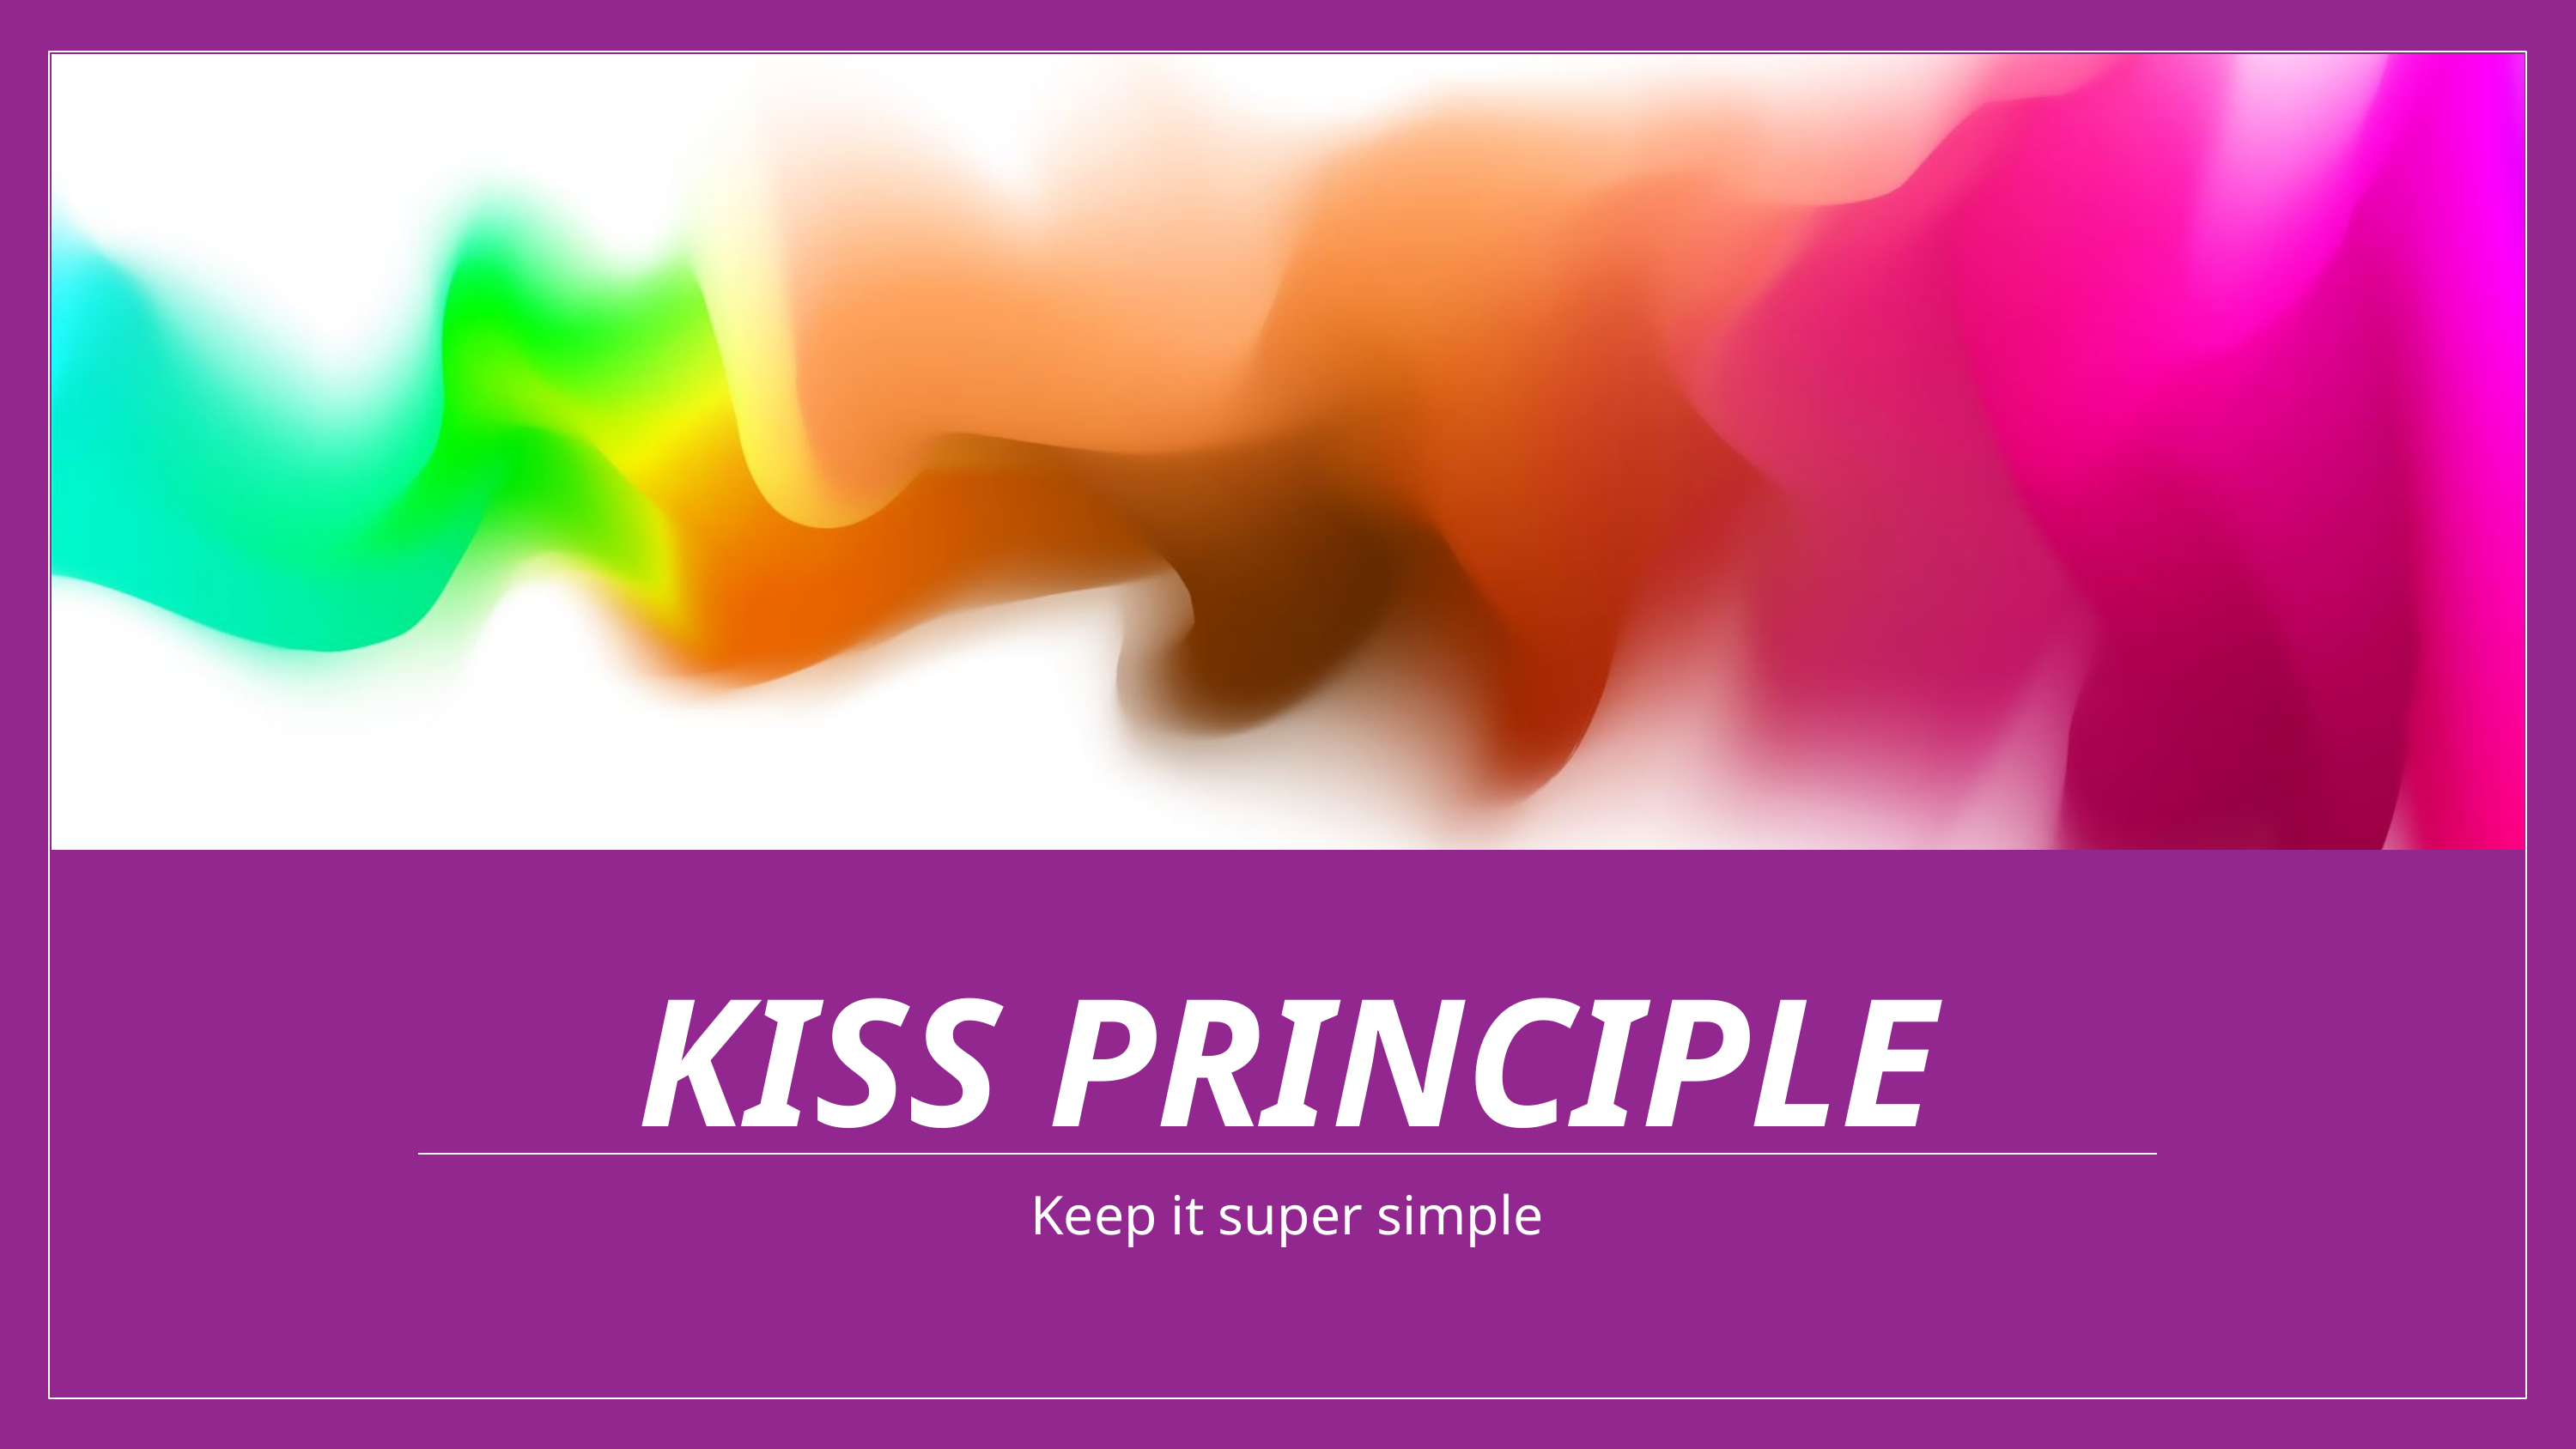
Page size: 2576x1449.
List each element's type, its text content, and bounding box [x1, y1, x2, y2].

title KISS Principle [234, 888, 2341, 1169]
text_box [47, 859, 2527, 1400]
picture [51, 53, 2525, 850]
list Keep it super simple [361, 1182, 2215, 1300]
text_box [47, 50, 2527, 54]
